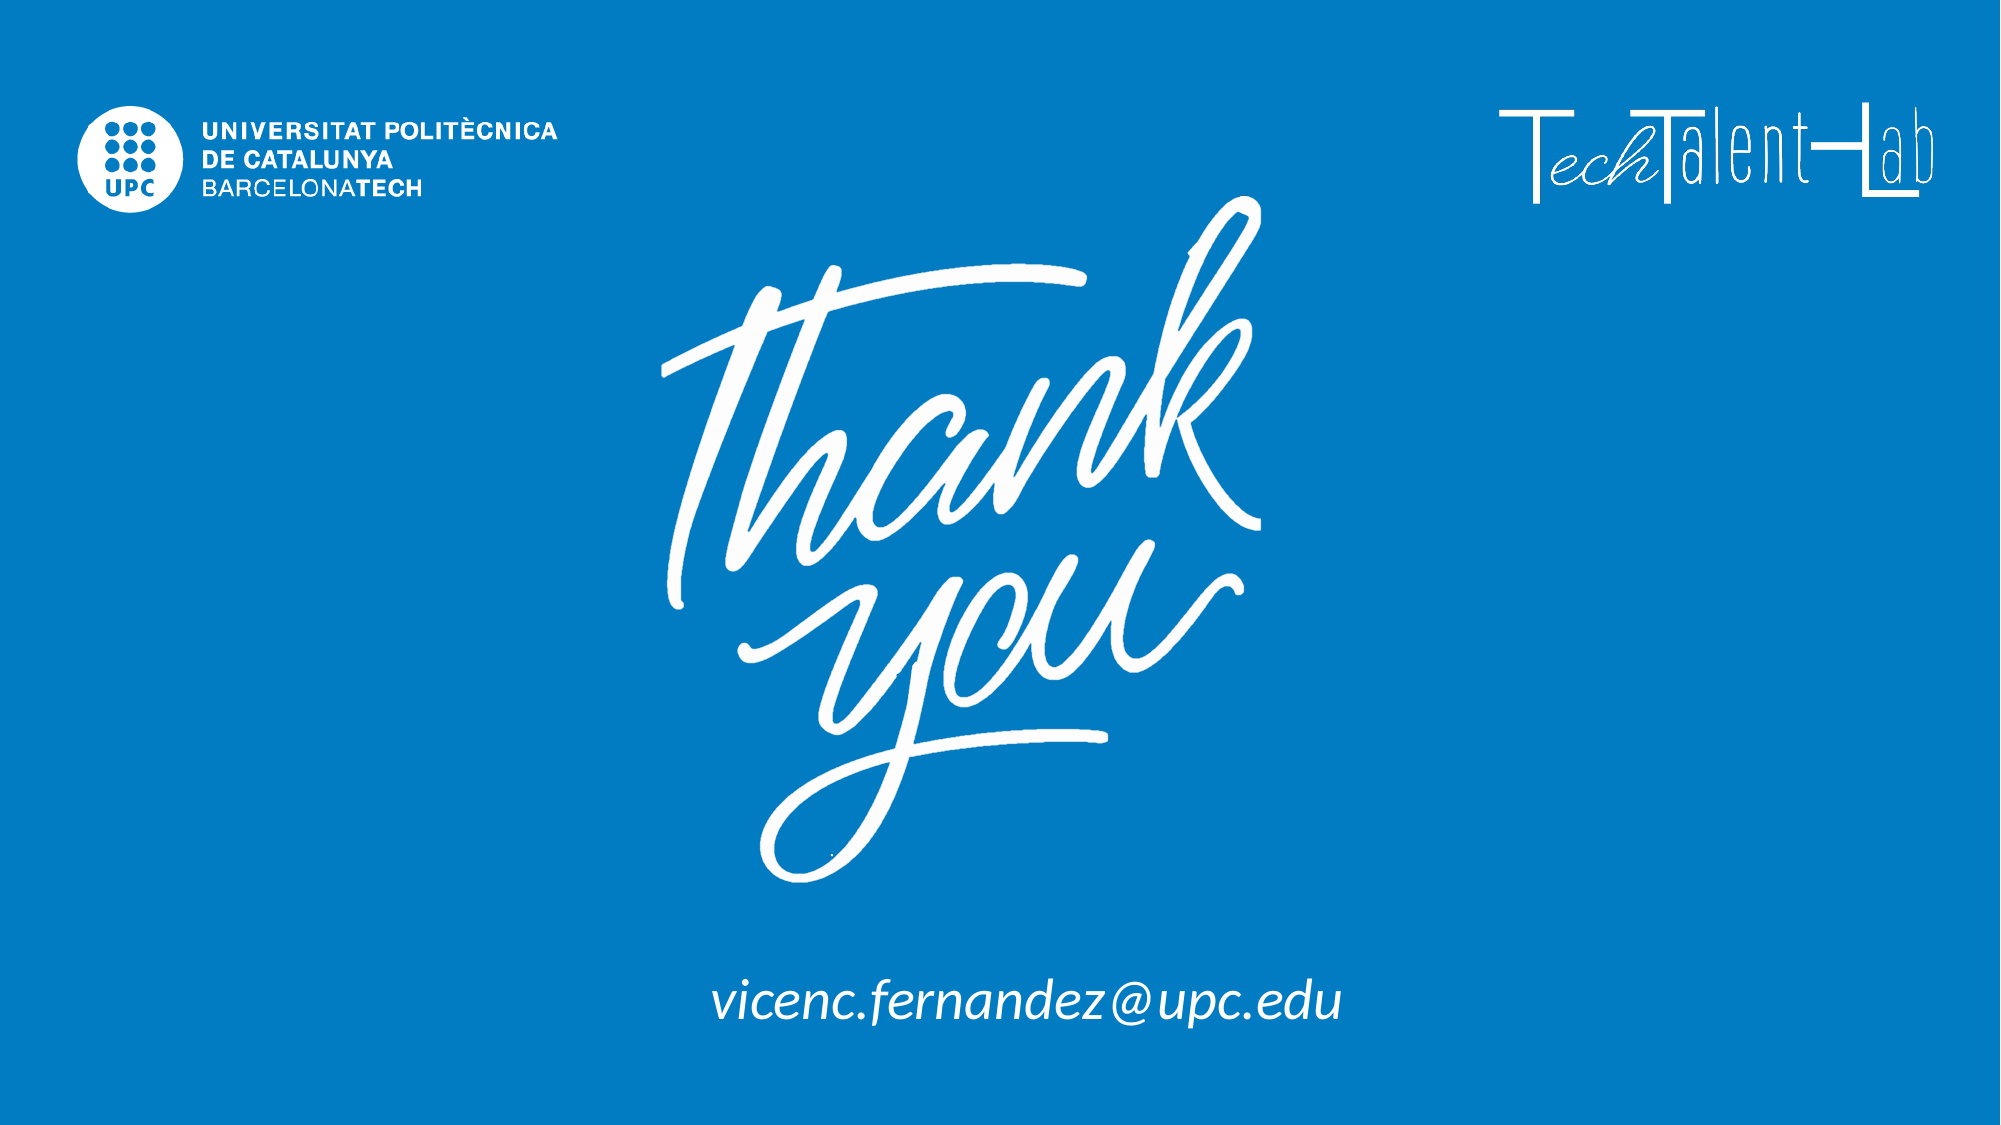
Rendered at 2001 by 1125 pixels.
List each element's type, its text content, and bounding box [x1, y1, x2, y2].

picture [46, 77, 1336, 903]
picture [1499, 102, 1933, 204]
list vicenc.fernandez@upc.edu [316, 961, 1739, 1063]
